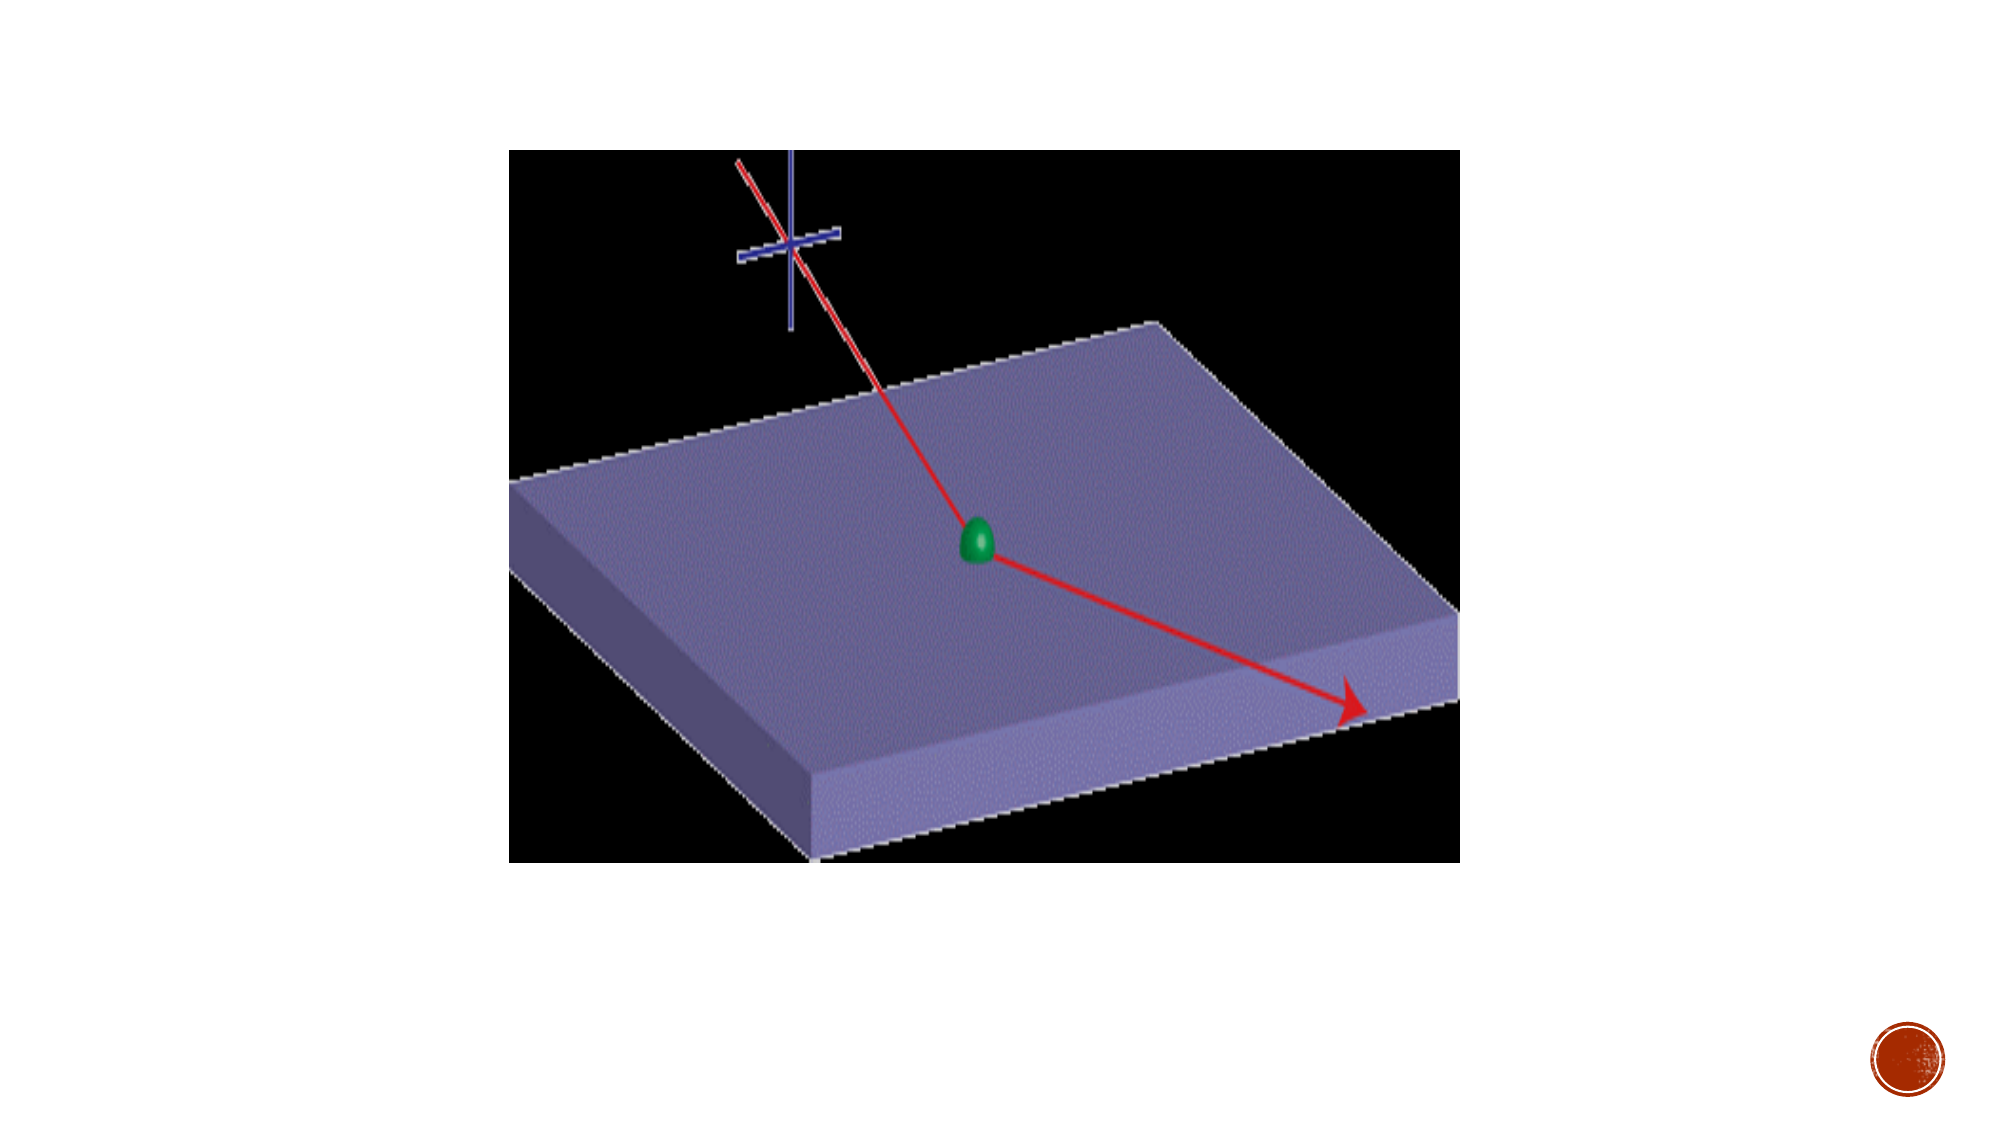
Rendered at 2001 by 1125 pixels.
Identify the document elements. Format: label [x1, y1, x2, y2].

list [511, 151, 1460, 861]
